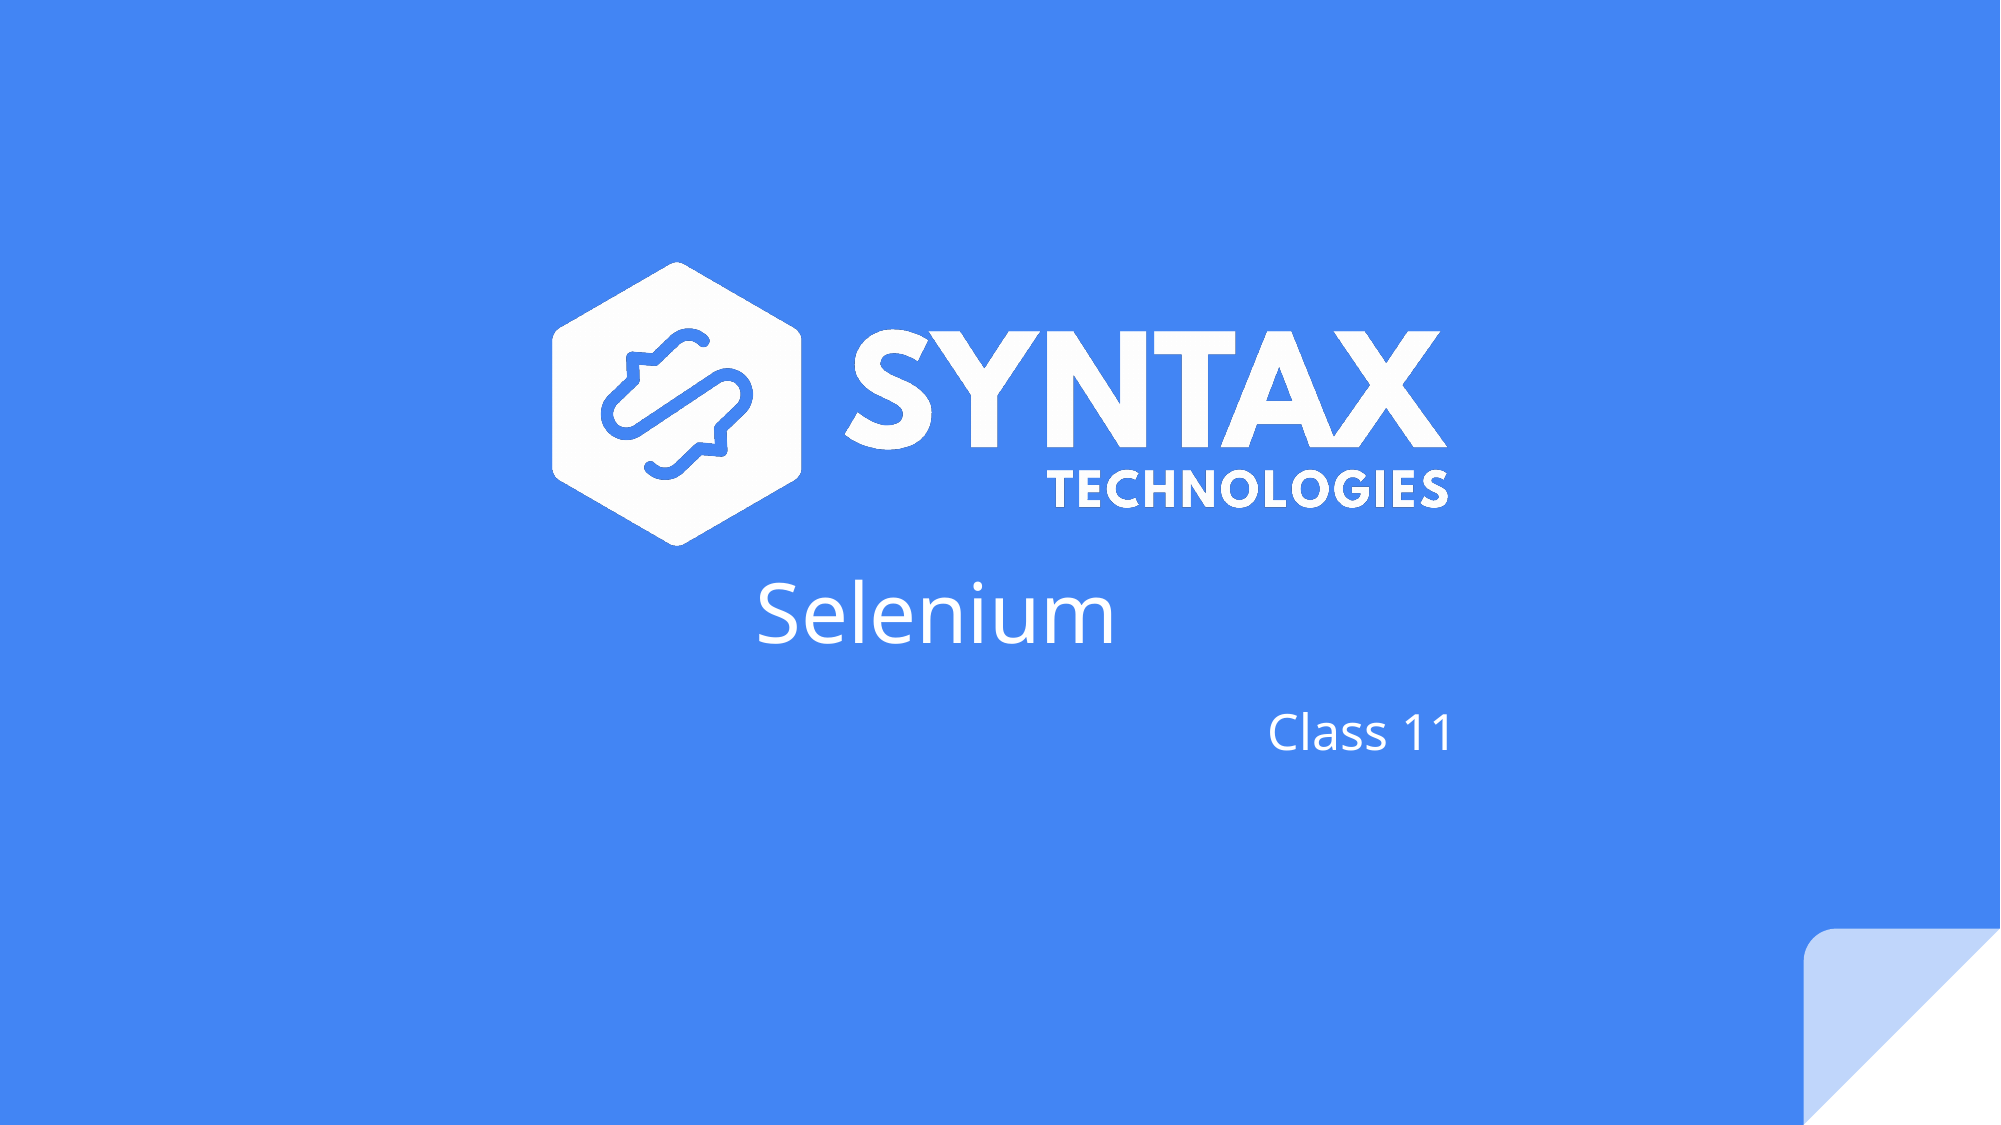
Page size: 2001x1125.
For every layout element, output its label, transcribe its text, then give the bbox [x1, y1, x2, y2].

picture [551, 262, 1449, 547]
subtitle Class 11 [1247, 679, 1492, 797]
title Selenium [735, 555, 1265, 680]
